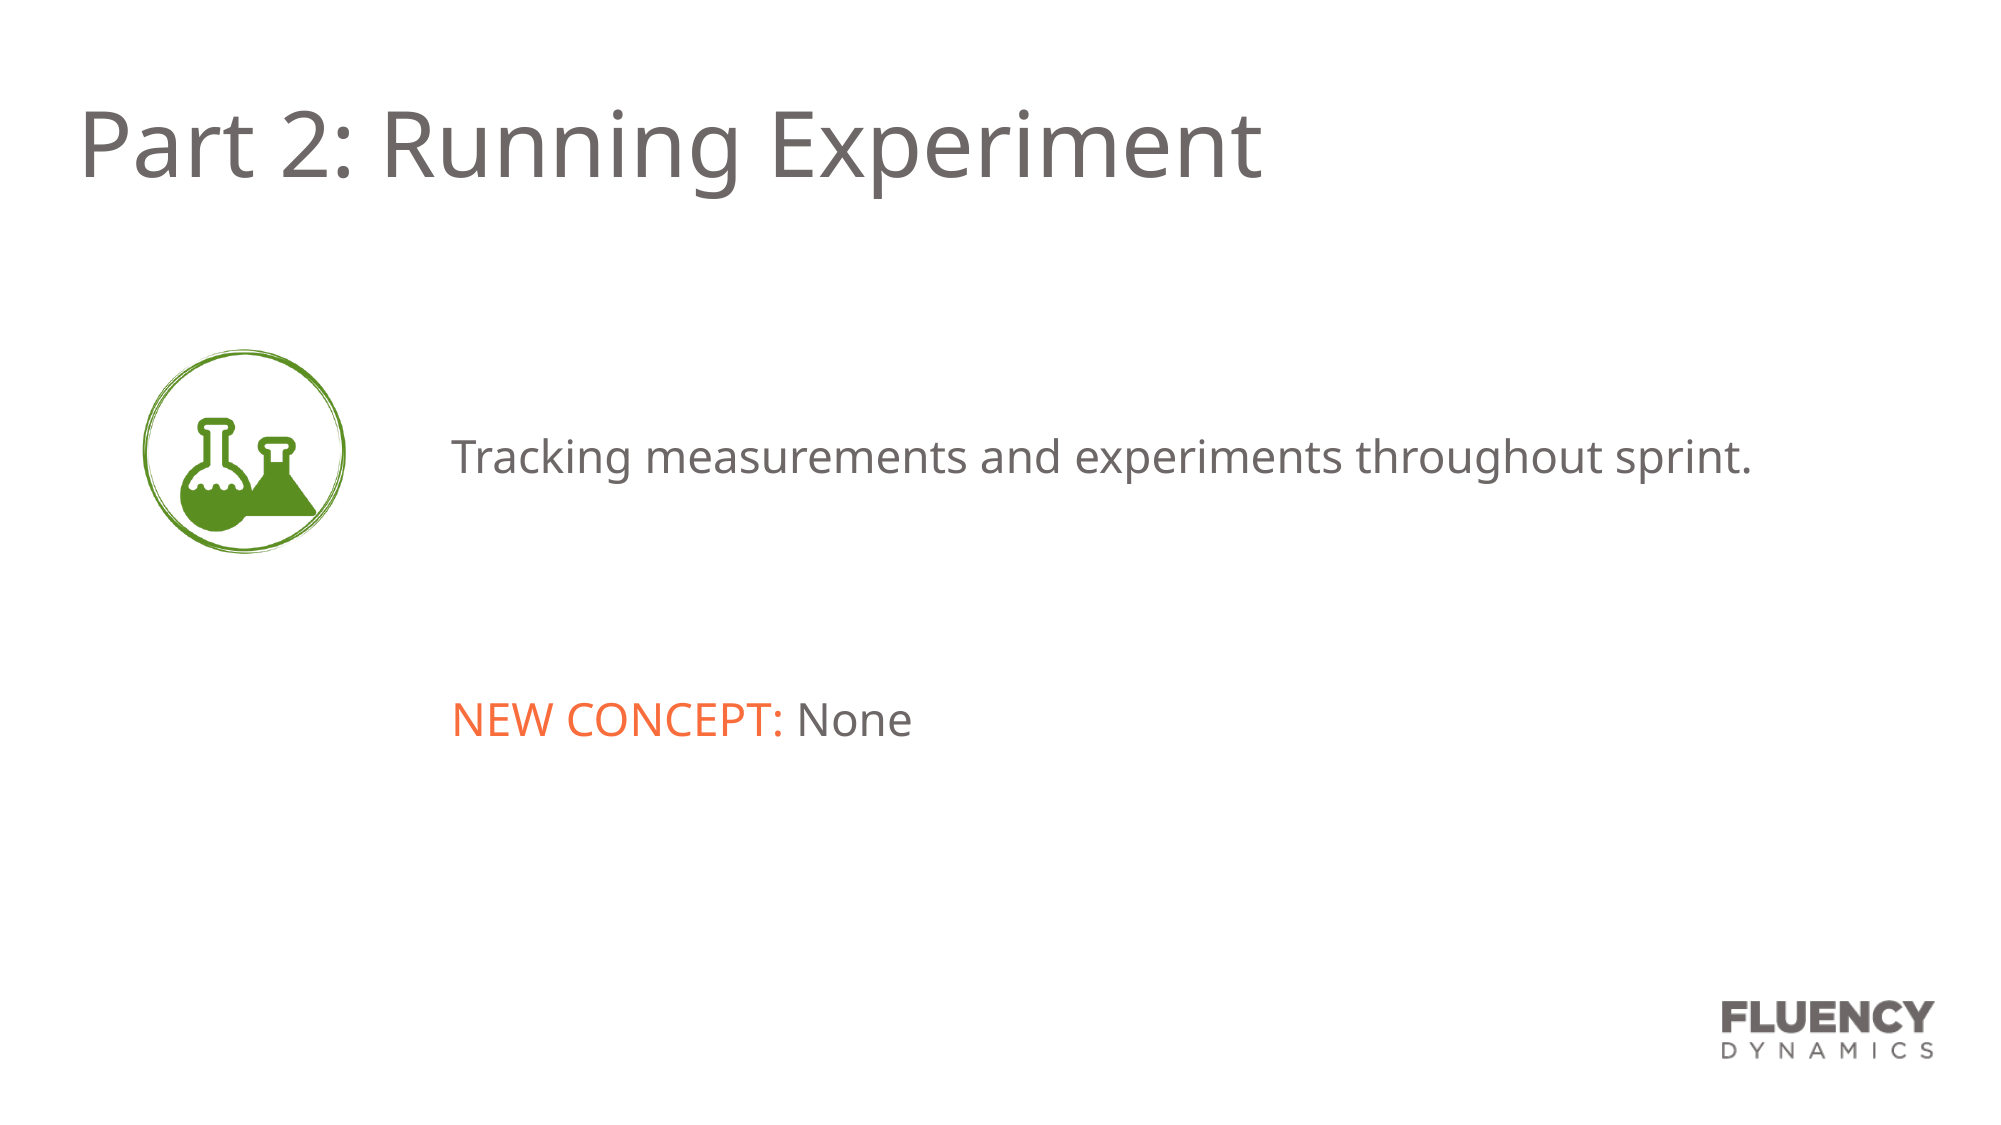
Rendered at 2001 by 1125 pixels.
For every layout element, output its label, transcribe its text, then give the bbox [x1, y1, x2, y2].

list Tracking measurements and experiments throughout sprint. [436, 329, 1938, 554]
picture [137, 337, 354, 563]
list NEW CONCEPT: None [436, 656, 1938, 867]
picture [1718, 998, 1938, 1062]
title Part 2: Running Experiment [62, 75, 1938, 221]
